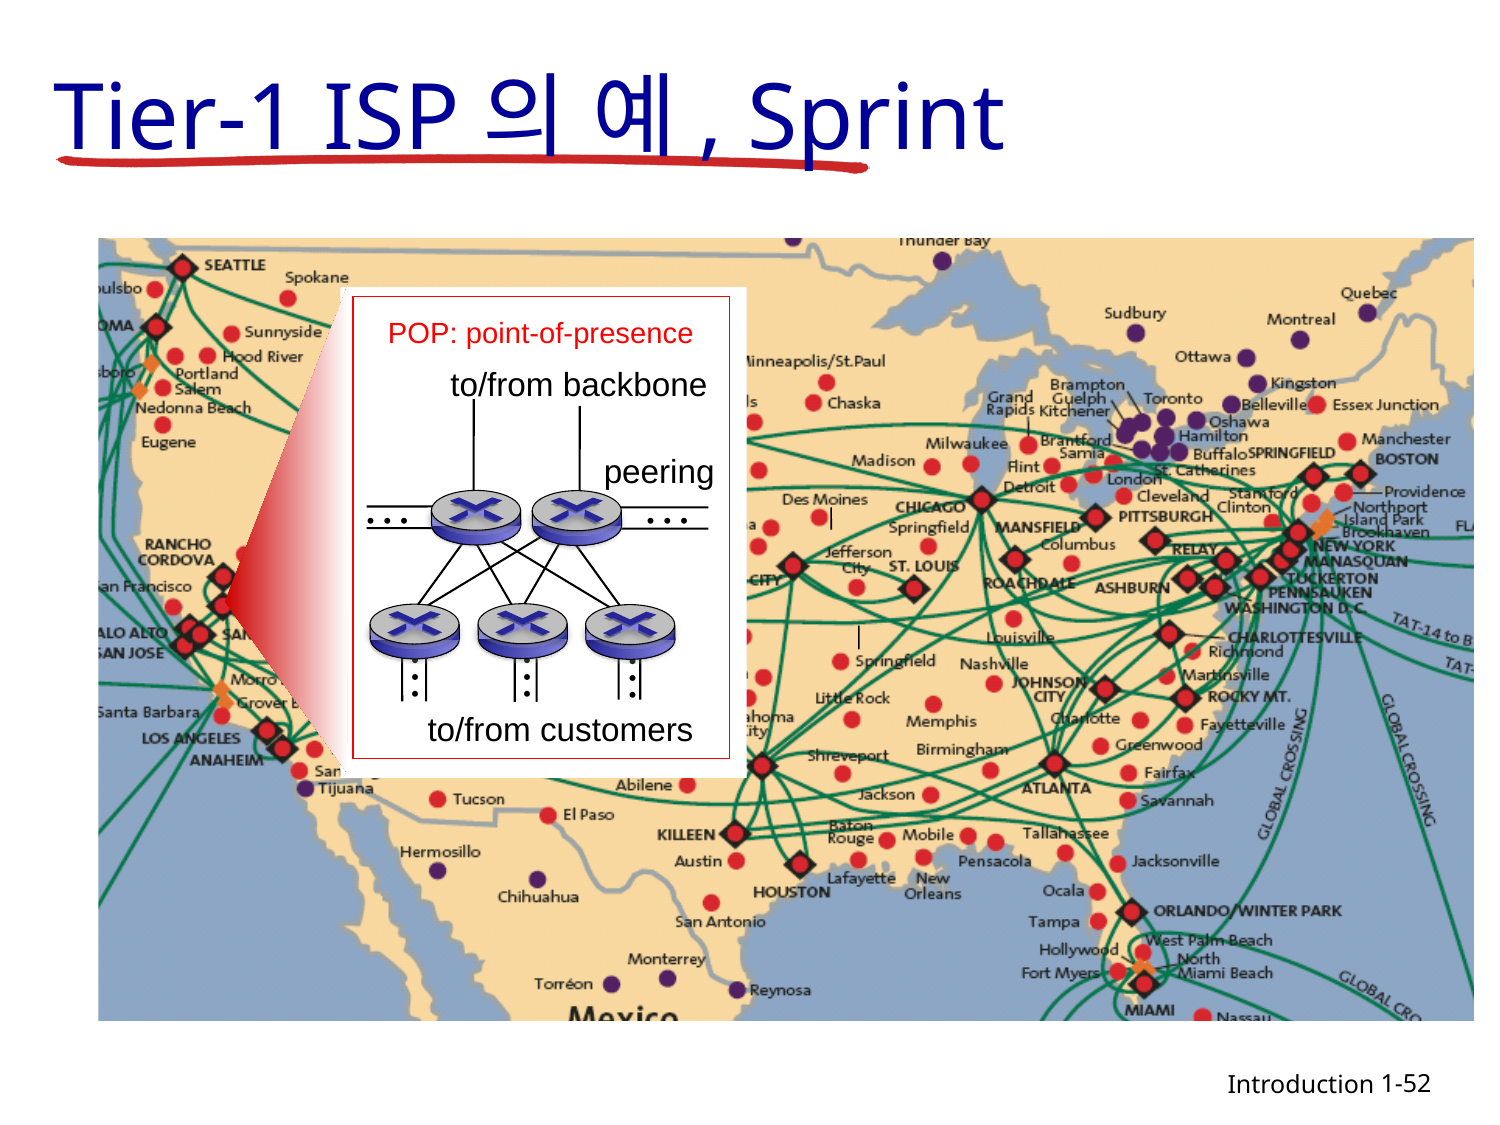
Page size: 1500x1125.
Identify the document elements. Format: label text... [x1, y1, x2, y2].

slide_number 1-52 [1365, 1059, 1477, 1106]
footer Introduction [914, 1060, 1391, 1109]
title Tier-1 ISP의 예, Sprint [38, 18, 1314, 207]
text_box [224, 282, 860, 779]
picture [98, 237, 1475, 1021]
picture [53, 149, 879, 179]
